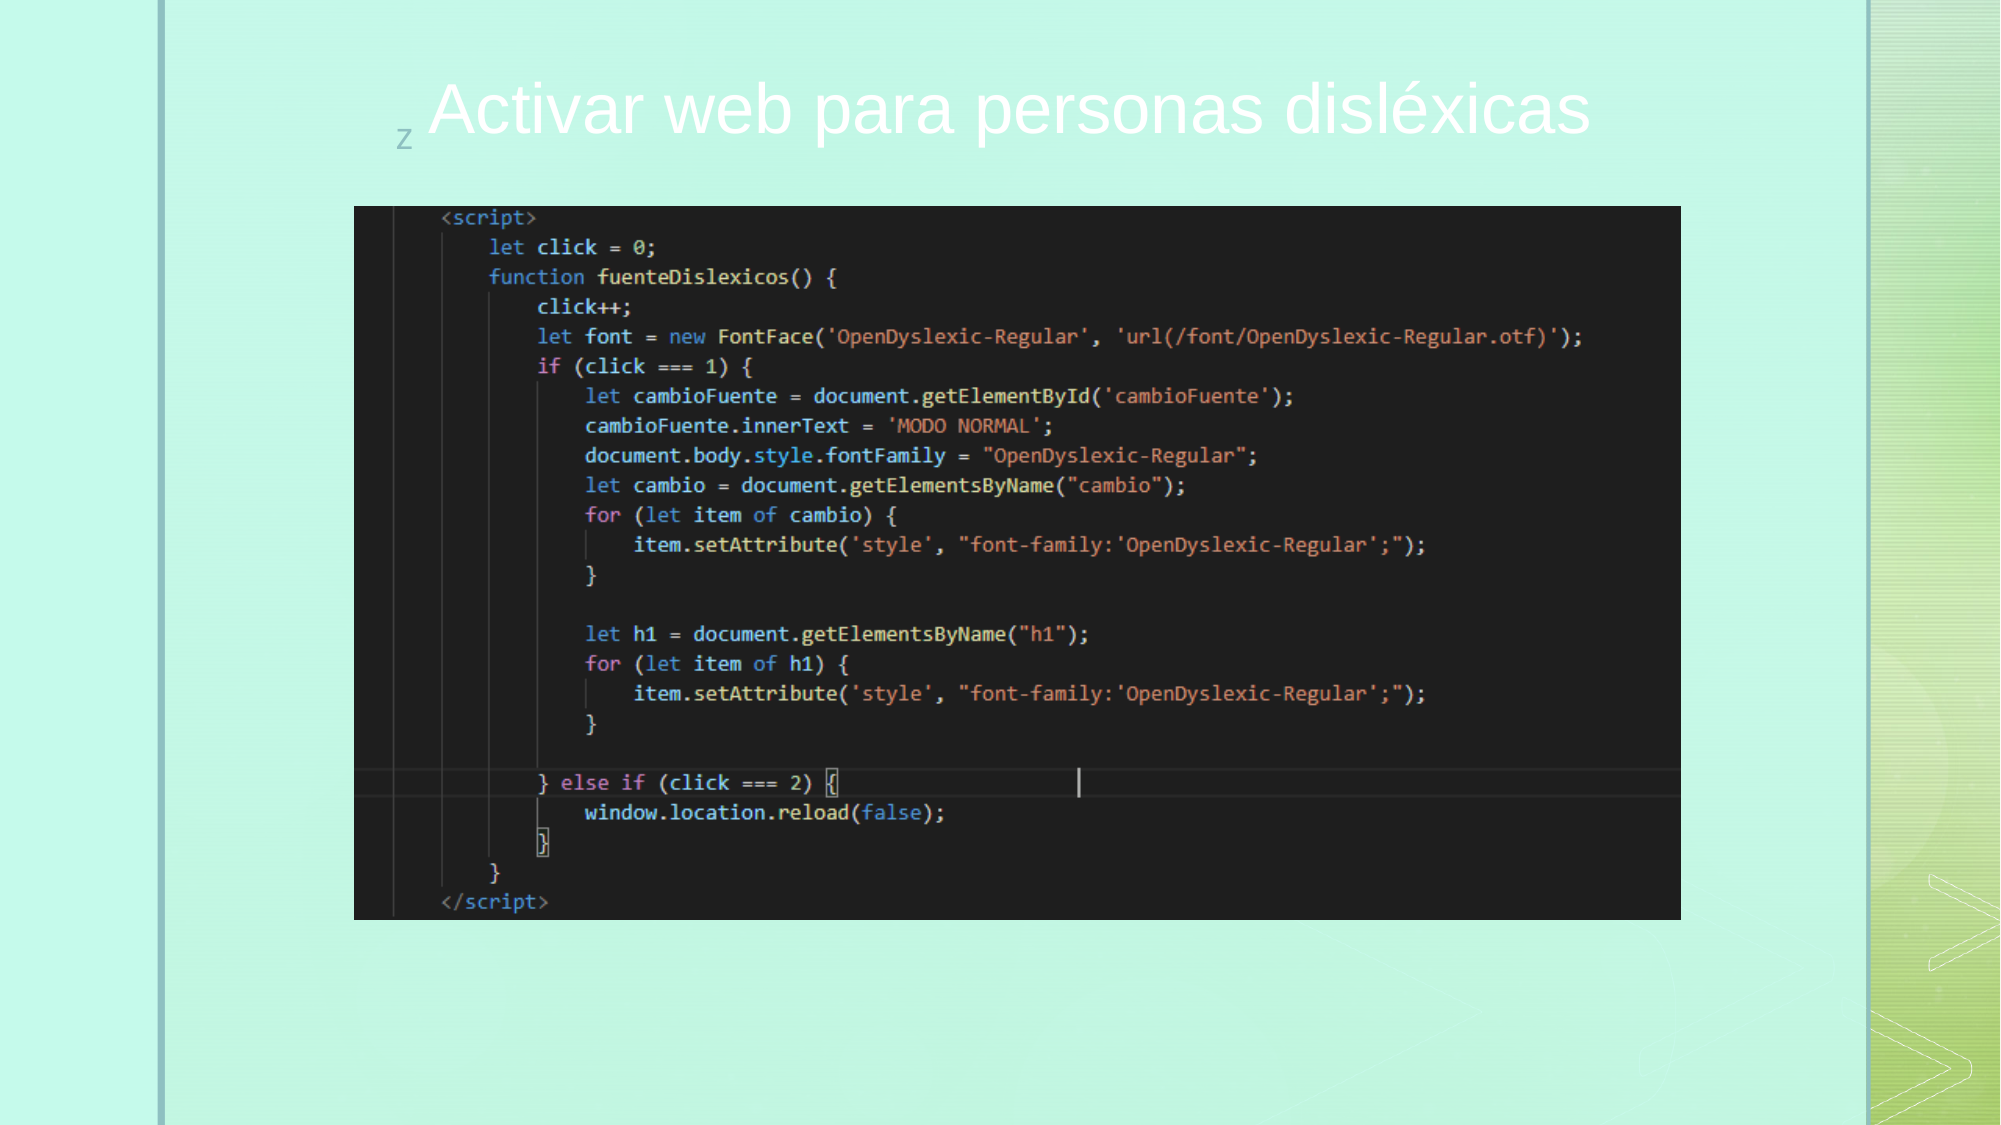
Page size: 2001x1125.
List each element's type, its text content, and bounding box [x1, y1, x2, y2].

picture [1871, 0, 2001, 1125]
picture [354, 206, 1682, 920]
title Activar web para personas disléxicas [206, 64, 1608, 242]
